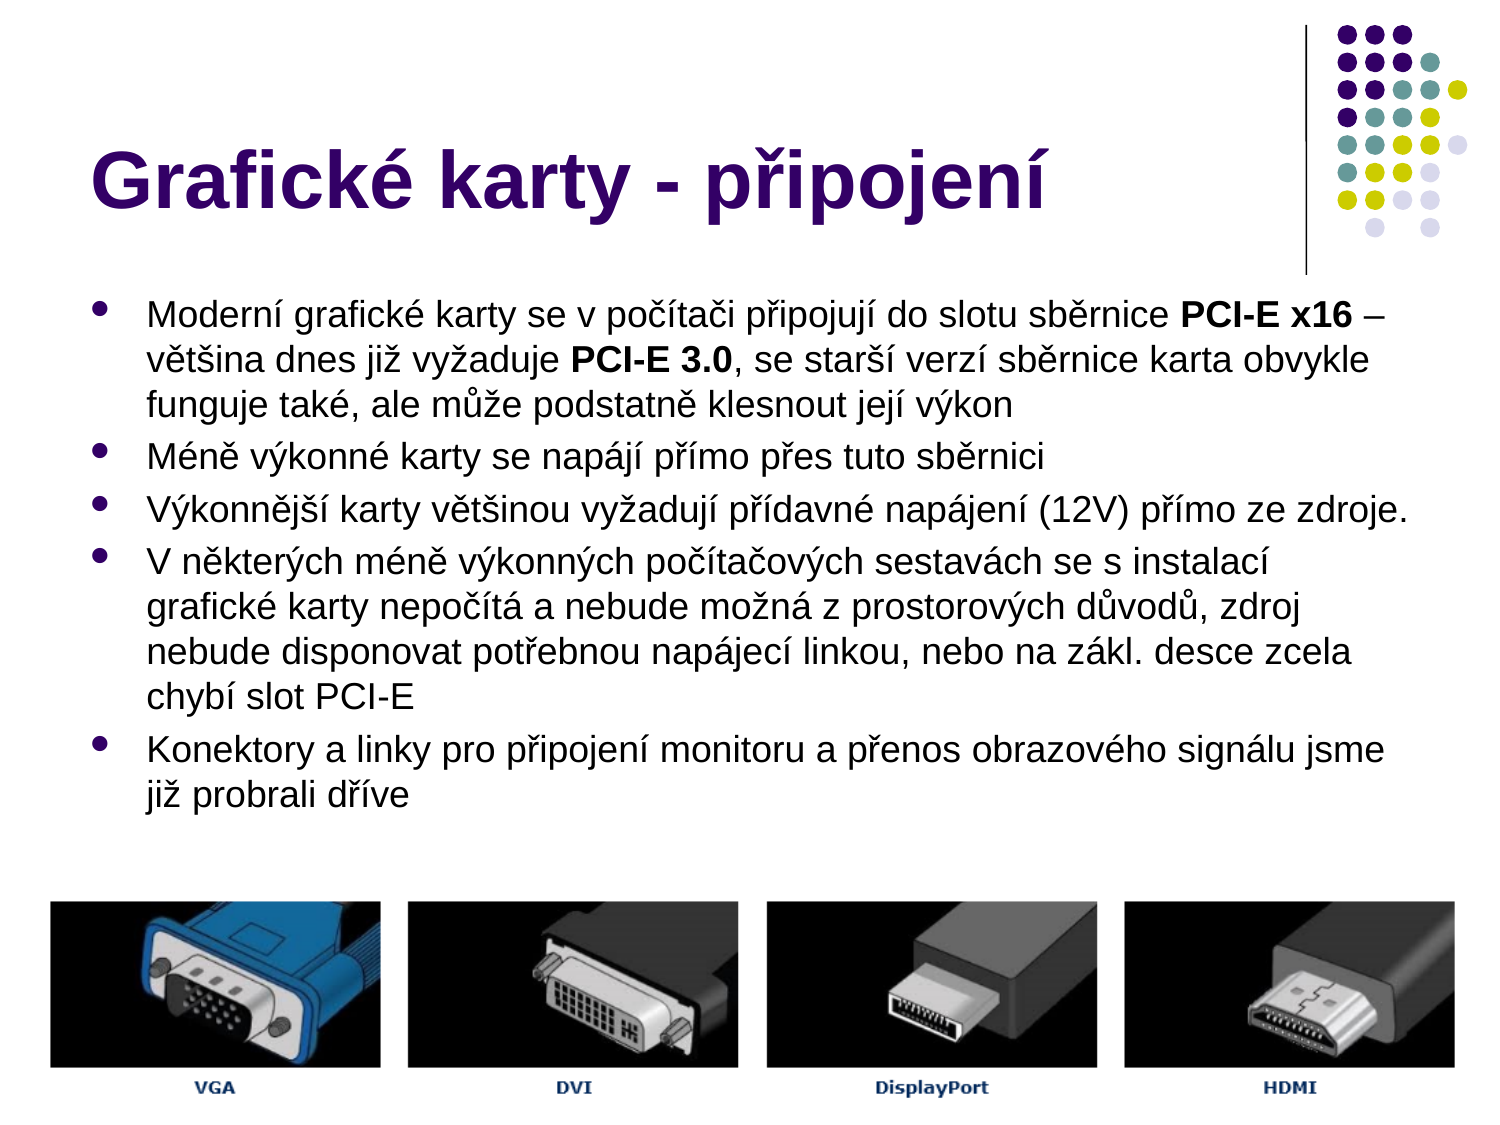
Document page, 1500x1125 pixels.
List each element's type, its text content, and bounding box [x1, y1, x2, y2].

title Grafické karty - připojení [75, 20, 1313, 233]
list Moderní grafické karty se v počítači připojují do slotu sběrnice PCI-E x16 – většina dnes již vyžaduje PCI-E 3.0, se starší verzí sběrnice karta obvykle funguje také, ale může podstatně klesnout její výkon Méně výkonné karty se napájí přímo přes tuto sběrnici Výkonnější karty většinou vyžadují přídavné napájení (12V) přímo ze zdroje. V některých méně výkonných počítačových sestavách se s instalací grafické karty nepočítá a nebude možná z prostorových důvodů, zdroj nebude disponovat potřebnou napájecí linkou, nebo na zákl. desce zcela chybí slot PCI-E Konektory a linky pro připojení monitoru a přenos obrazového signálu jsme již probrali dříve [75, 282, 1425, 892]
picture [41, 892, 1459, 1109]
